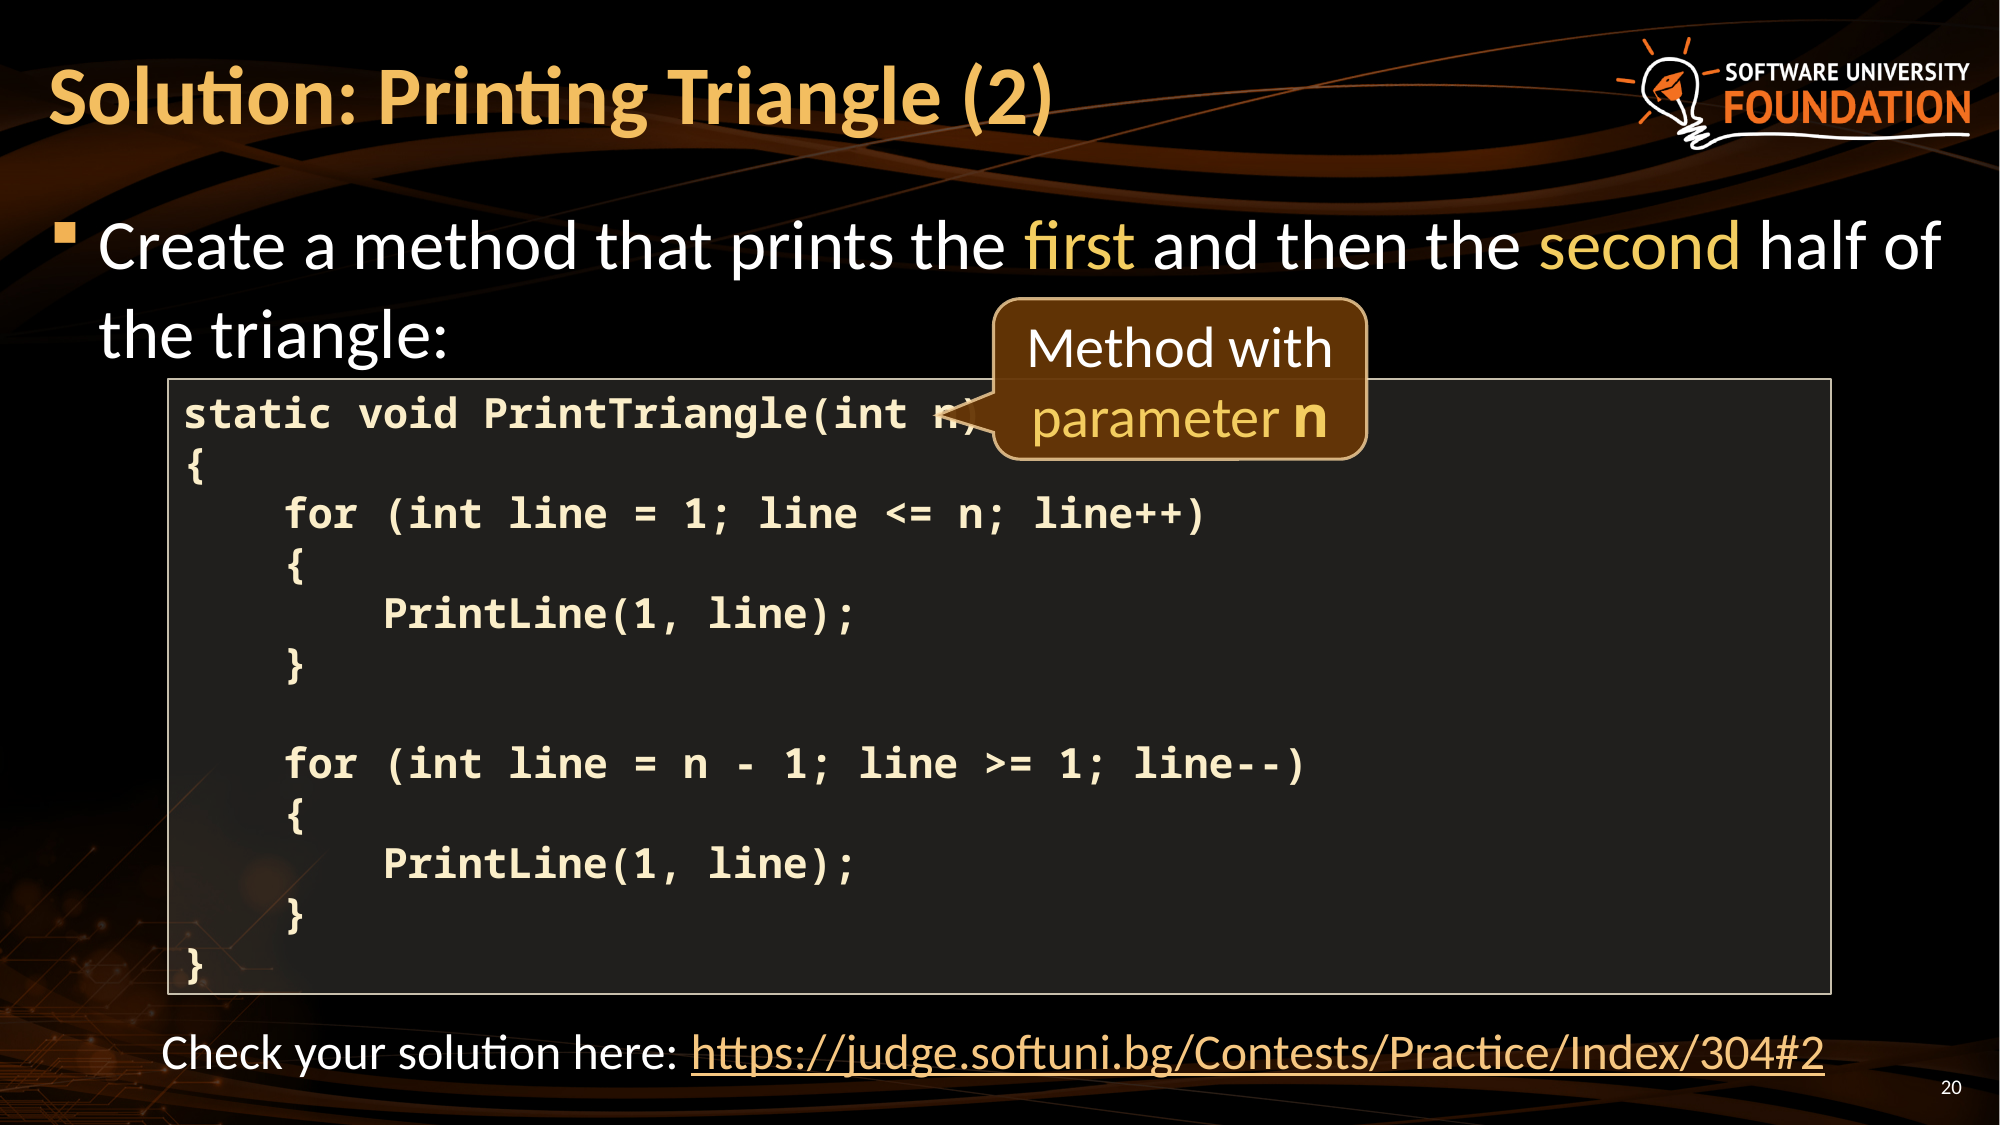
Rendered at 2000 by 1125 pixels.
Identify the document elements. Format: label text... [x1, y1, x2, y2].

picture [0, 0, 2000, 1125]
list Create a method that prints the first and then the second half of the triangle: [31, 188, 1968, 1103]
text_box Check your solution here: https://judge.softuni.bg/Contests/Practice/Index/304#2 [124, 1011, 1863, 1087]
text_box Method with parameter n [934, 297, 1368, 461]
title Solution: Printing Triangle (2) [30, 6, 1602, 189]
text_box static void PrintTriangle(int n) { for (int line = 1; line <= n; line++) { PrintLine(1, line); } for (int line = n - 1; line >= 1; line--) { PrintLine(1, line); } } [168, 378, 1831, 994]
